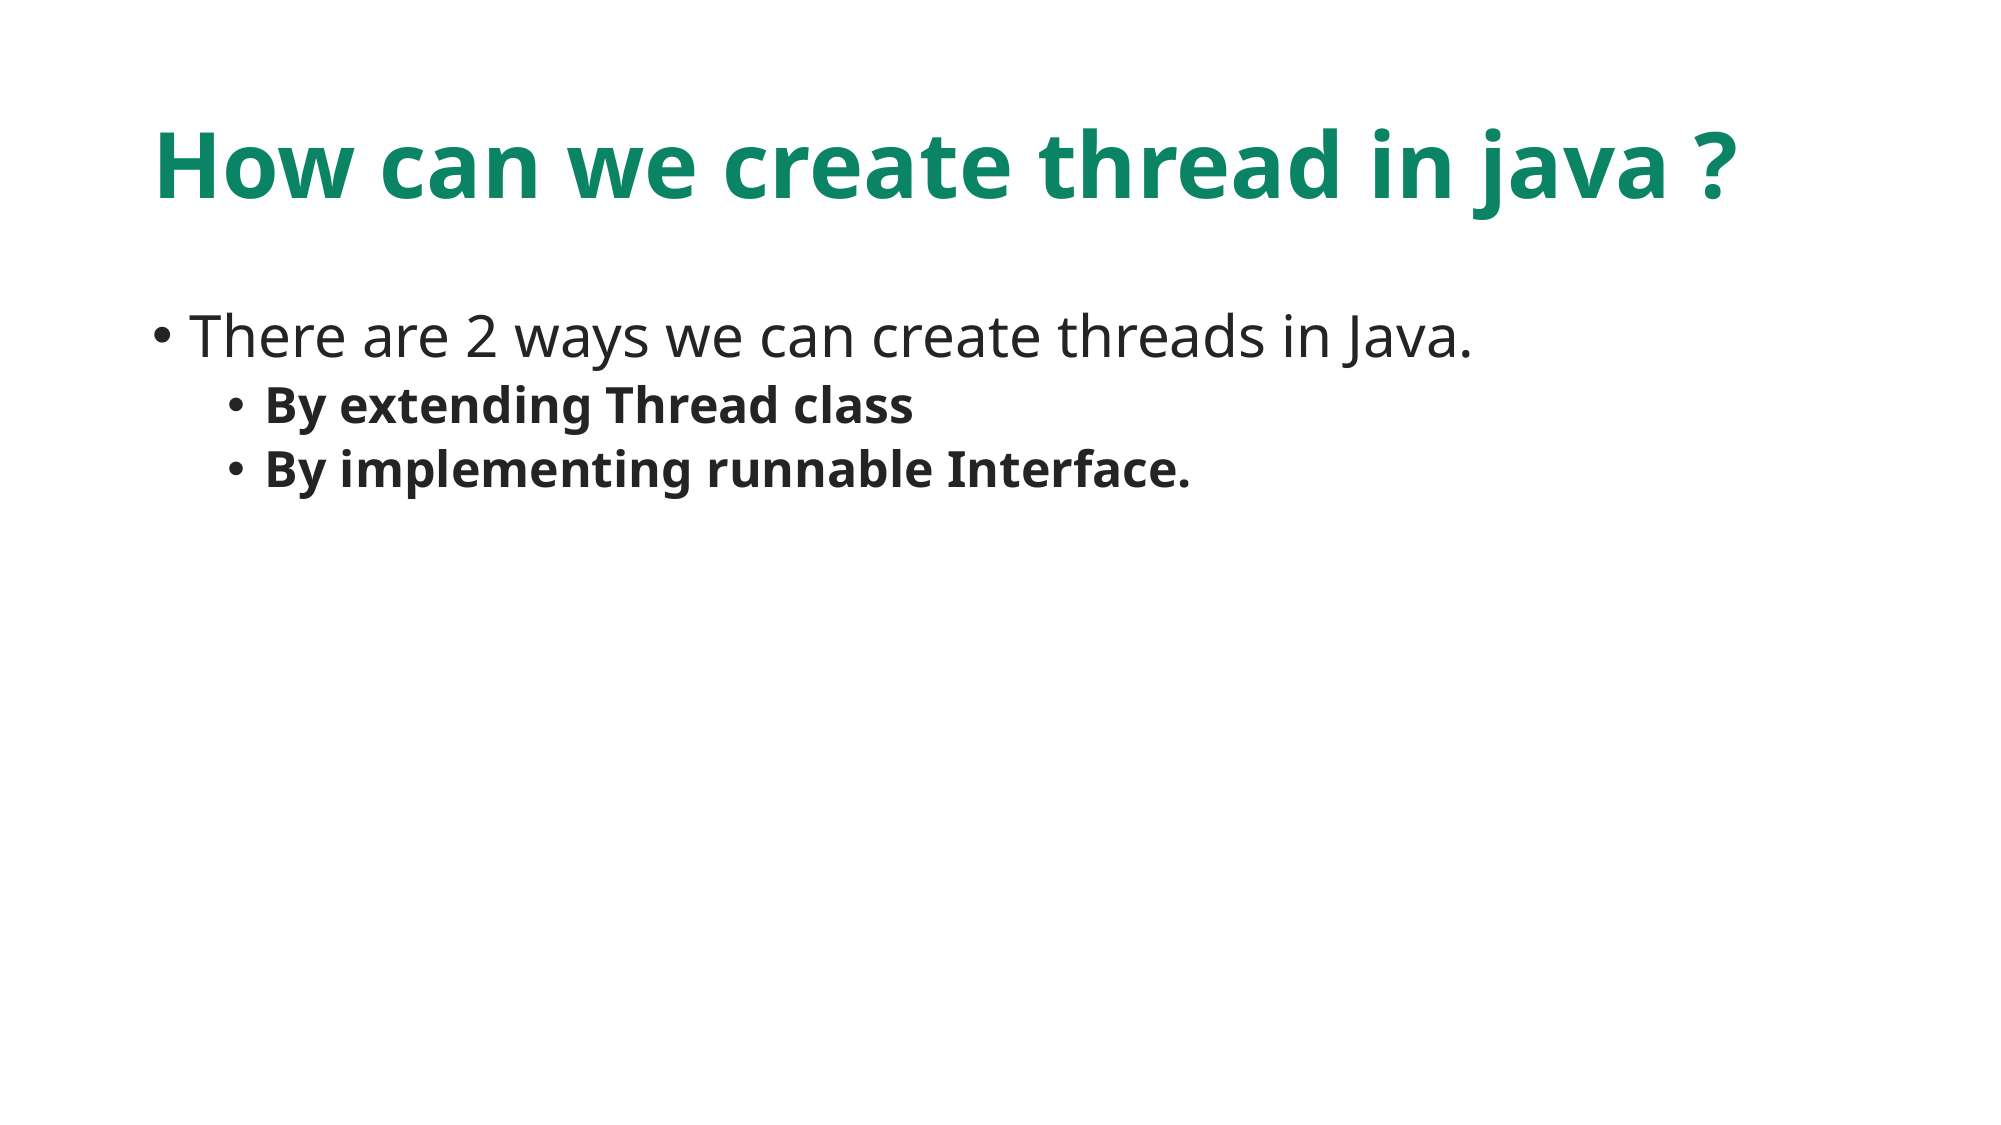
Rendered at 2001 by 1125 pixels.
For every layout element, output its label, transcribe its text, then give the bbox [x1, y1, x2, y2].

title How can we create thread in java ? [137, 59, 1863, 278]
list There are 2 ways we can create threads in Java. By extending Thread class By implementing runnable Interface. [137, 299, 1863, 1014]
